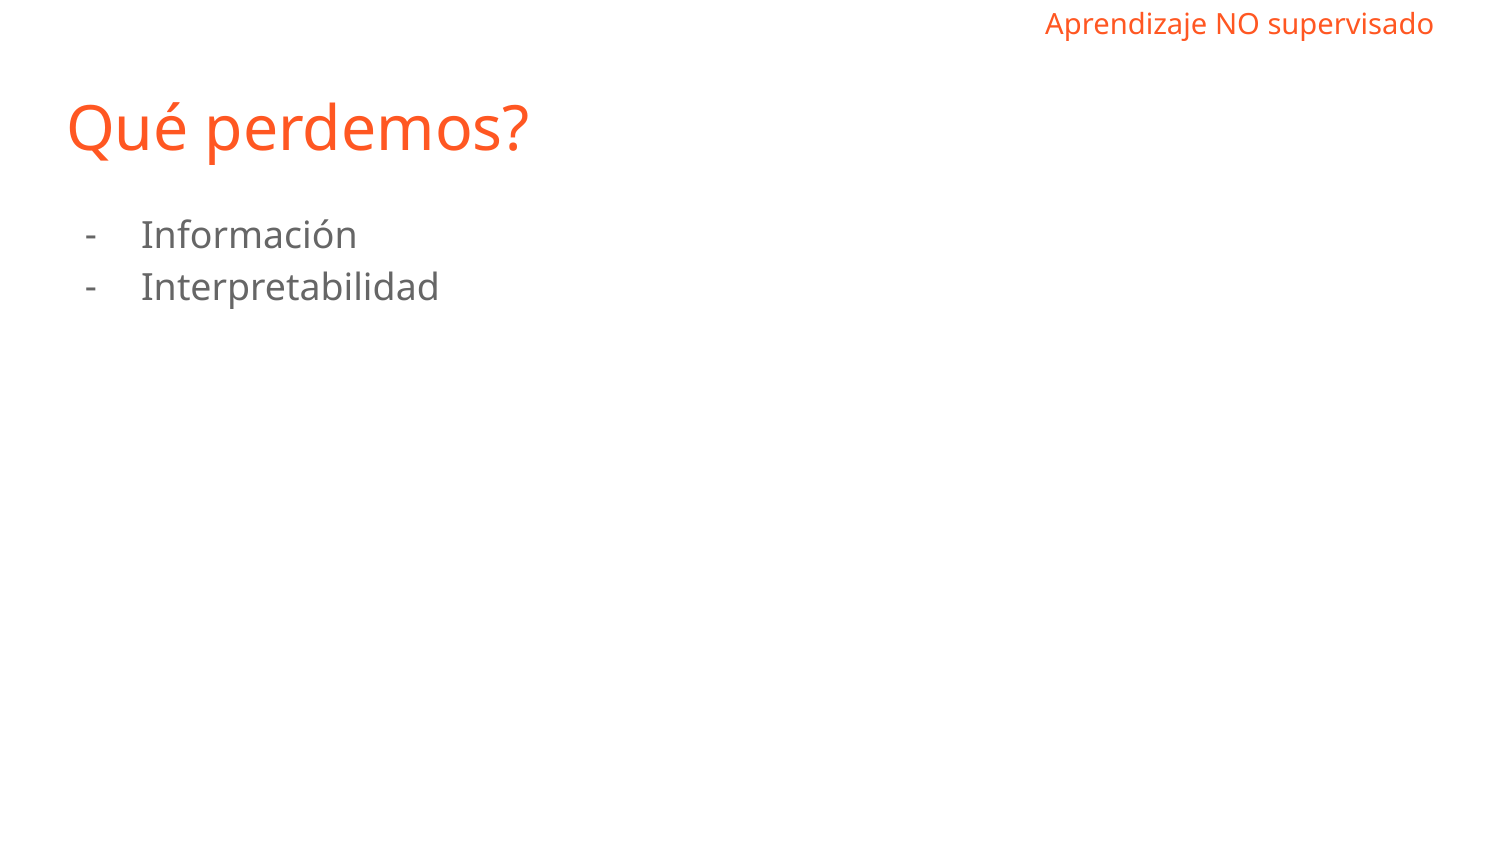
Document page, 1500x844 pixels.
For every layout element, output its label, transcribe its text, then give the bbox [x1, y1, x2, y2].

title Qué perdemos? [51, 72, 1449, 167]
list Información Interpretabilidad [51, 189, 1449, 750]
